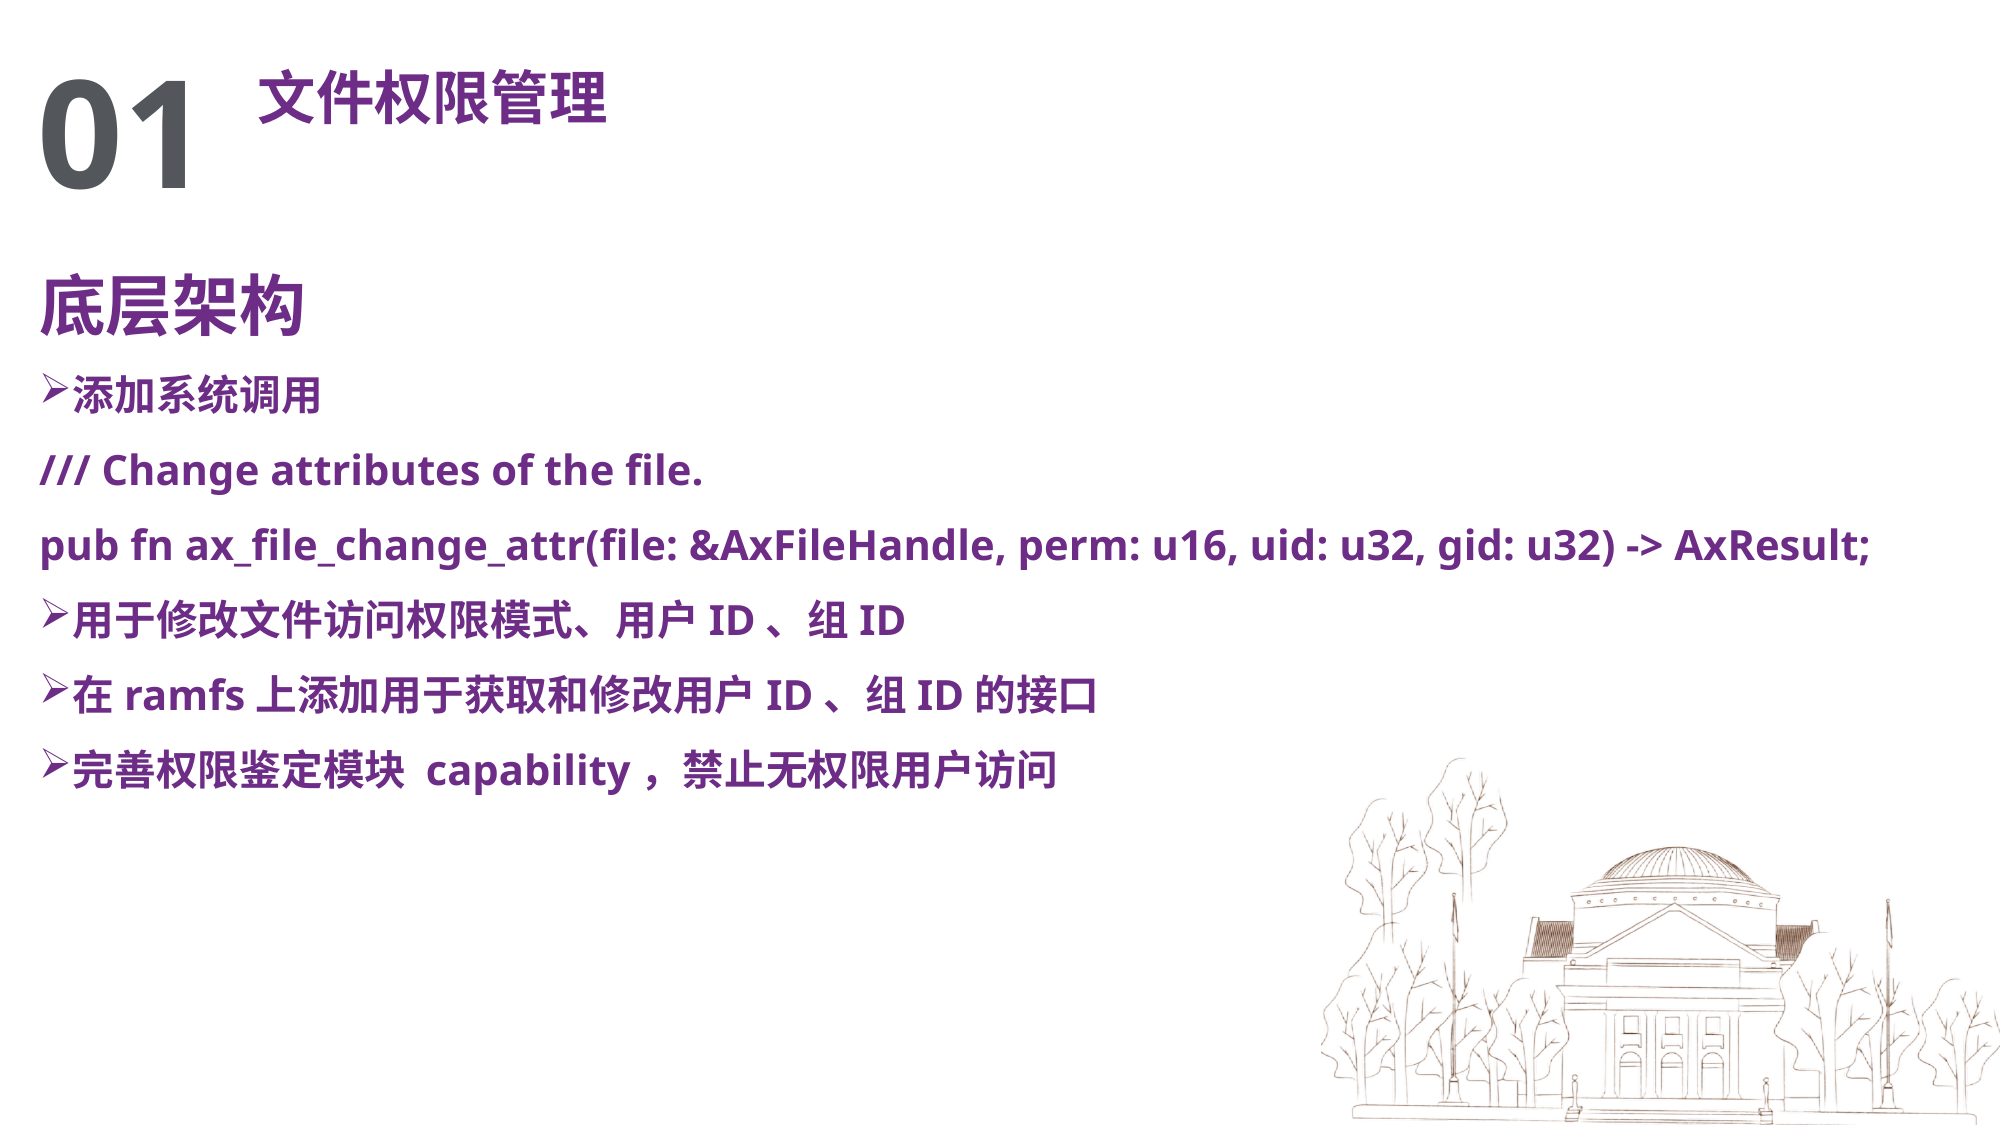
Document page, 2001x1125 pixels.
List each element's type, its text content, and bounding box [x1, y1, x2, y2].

text_box 01 [22, 31, 255, 227]
text_box 底层架构 添加系统调用 /// Change attributes of the file. pub fn ax_file_change_attr(file: &AxFileHandle, perm: u16, uid: u32, gid: u32) -> AxResult; 用于修改文件访问权限模式、用户ID、组ID 在ramfs上添加用于获取和修改用户ID、组ID的接口 完善权限鉴定模块 capability，禁止无权限用户访问 [24, 216, 1953, 1111]
text_box 文件权限管理 [243, 53, 1030, 139]
picture [1321, 727, 2000, 1125]
